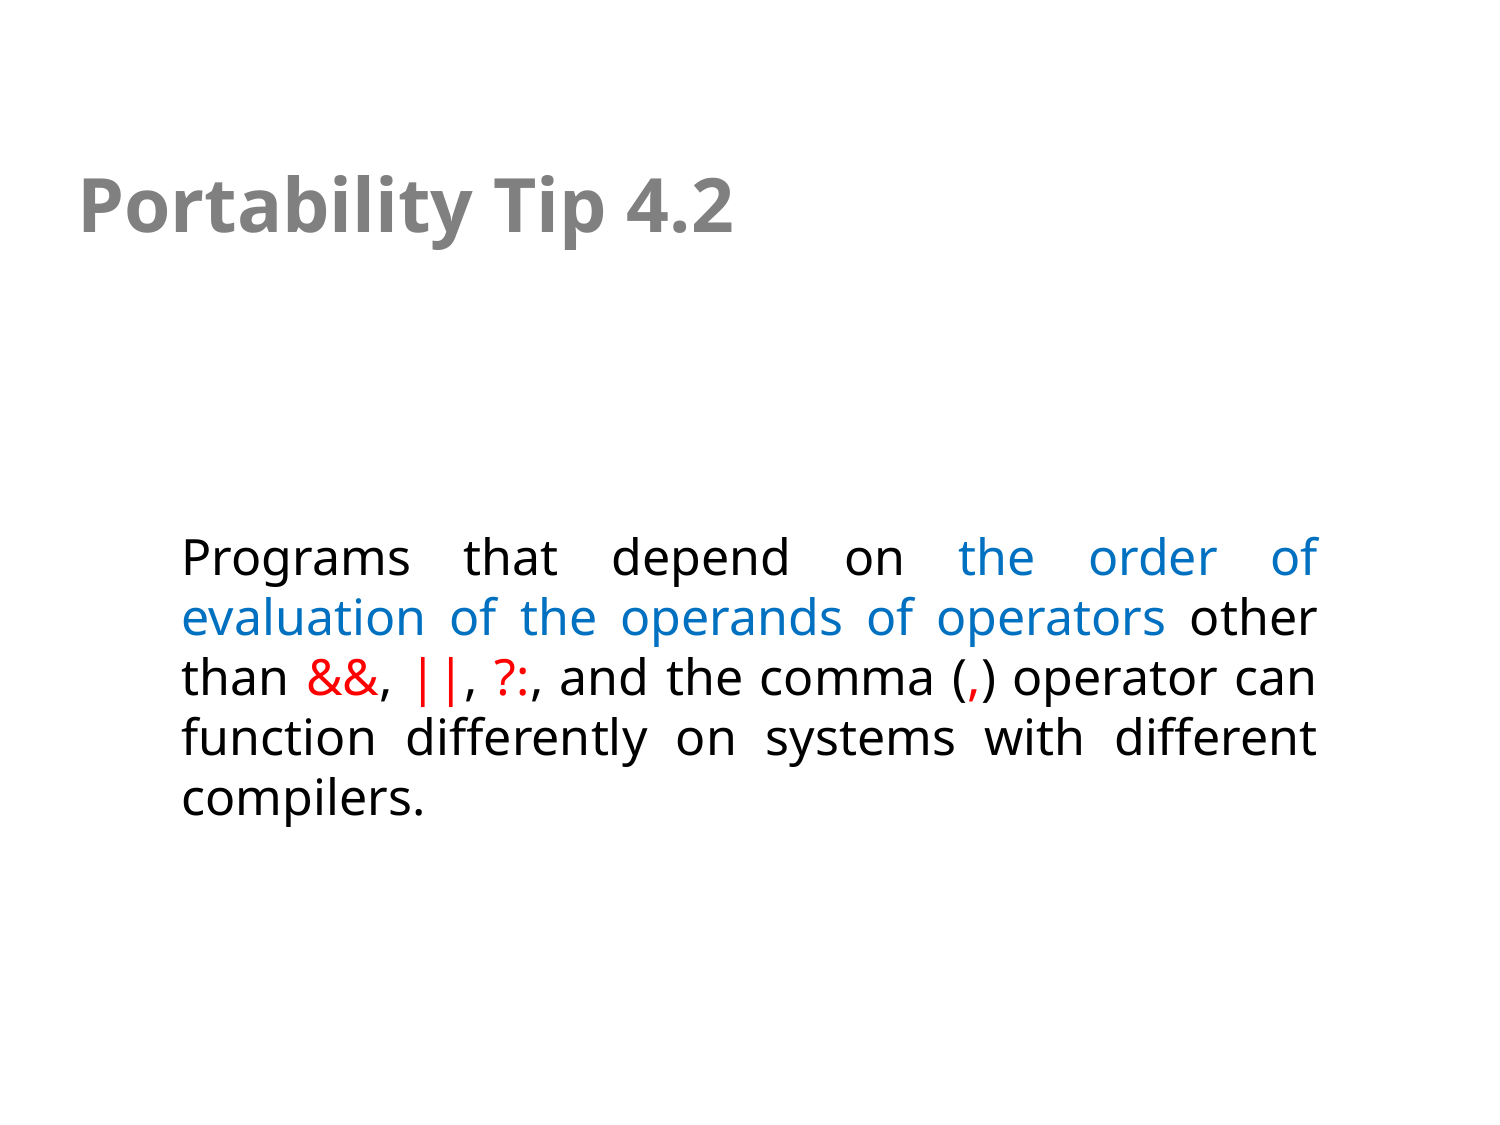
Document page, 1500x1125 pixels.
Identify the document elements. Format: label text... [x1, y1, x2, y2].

list Programs that depend on the order of evaluation of the operands of operators other than &&, ||, ?:, and the comma (,) operator can function differently on systems with different compilers. [166, 517, 1334, 775]
title Portability Tip 4.2 [62, 149, 763, 353]
